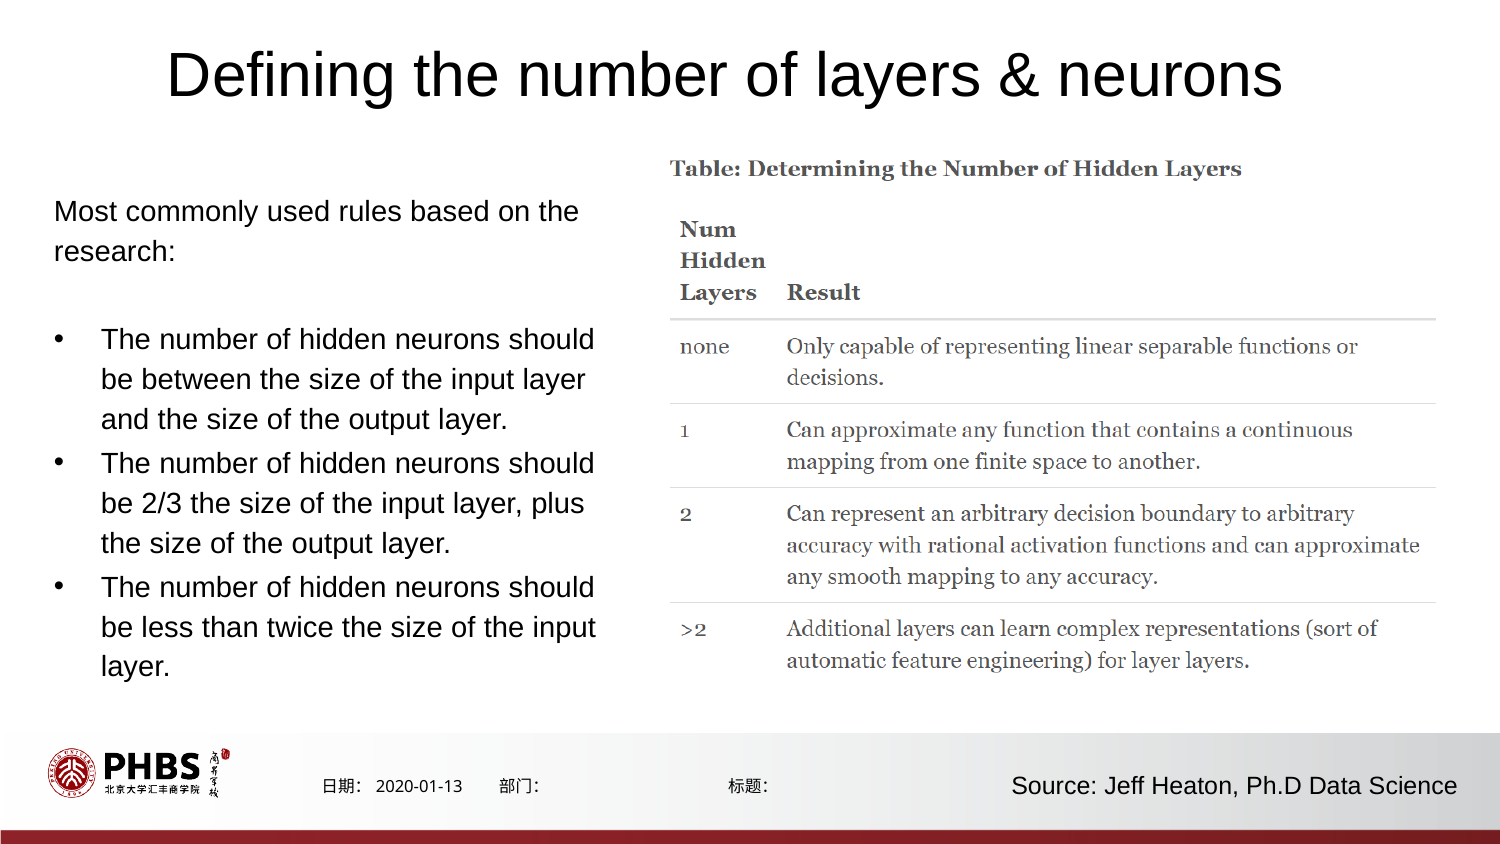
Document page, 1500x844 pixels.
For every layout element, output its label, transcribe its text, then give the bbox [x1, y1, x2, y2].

text_box Defining the number of layers & neurons [87, 0, 1382, 158]
text_box Most commonly used rules based on the research: The number of hidden neurons should be between the size of the input layer and the size of the output layer. The number of hidden neurons should be 2/3 the size of the input layer, plus the size of the output layer. The number of hidden neurons should be less than twice the size of the input layer. [39, 180, 624, 691]
text_box Source: Jeff Heaton, Ph.D Data Science [996, 762, 1474, 807]
picture [0, 733, 1500, 844]
picture [652, 151, 1444, 697]
